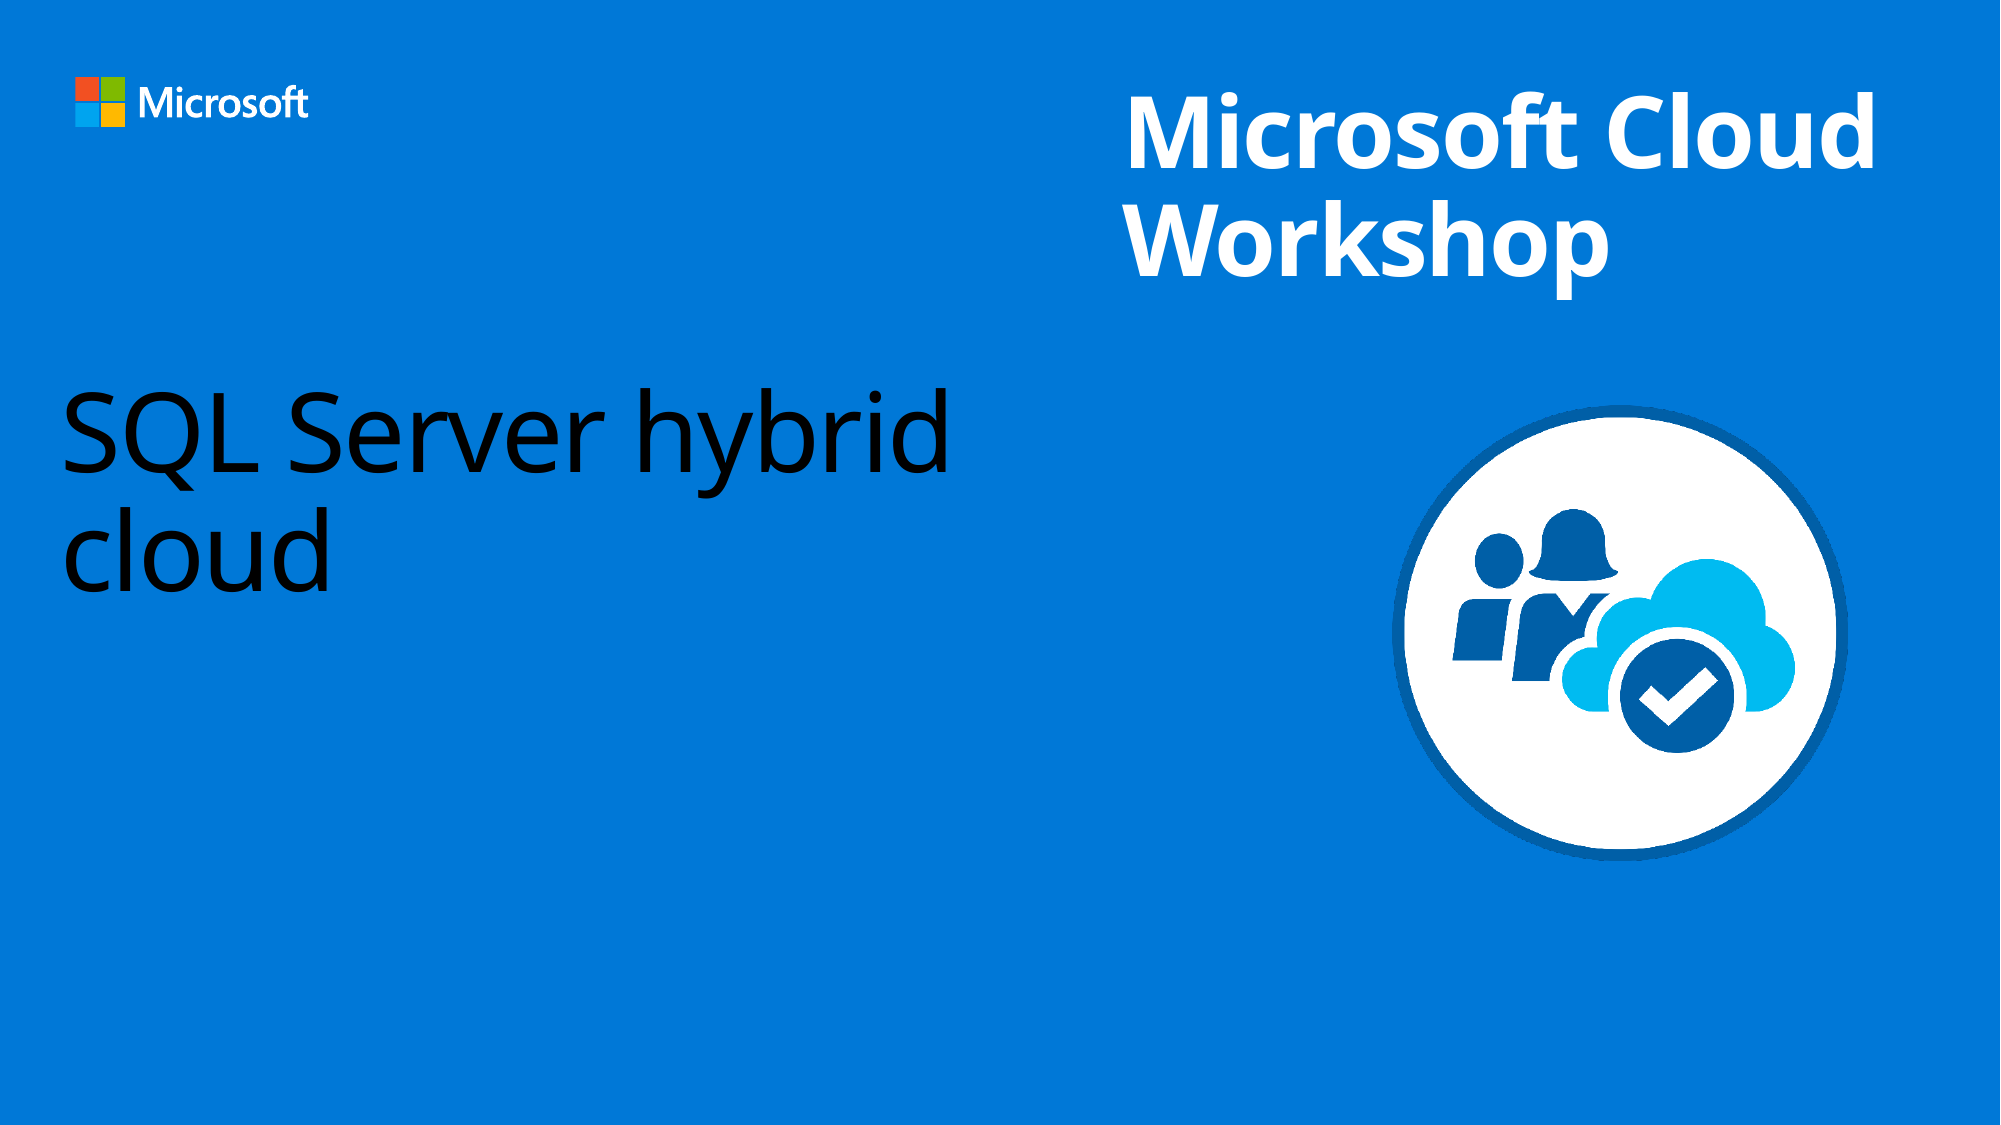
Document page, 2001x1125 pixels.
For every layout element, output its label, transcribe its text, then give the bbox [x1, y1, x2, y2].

title SQL Server hybrid cloud [36, 362, 1214, 510]
picture [1392, 405, 1848, 861]
